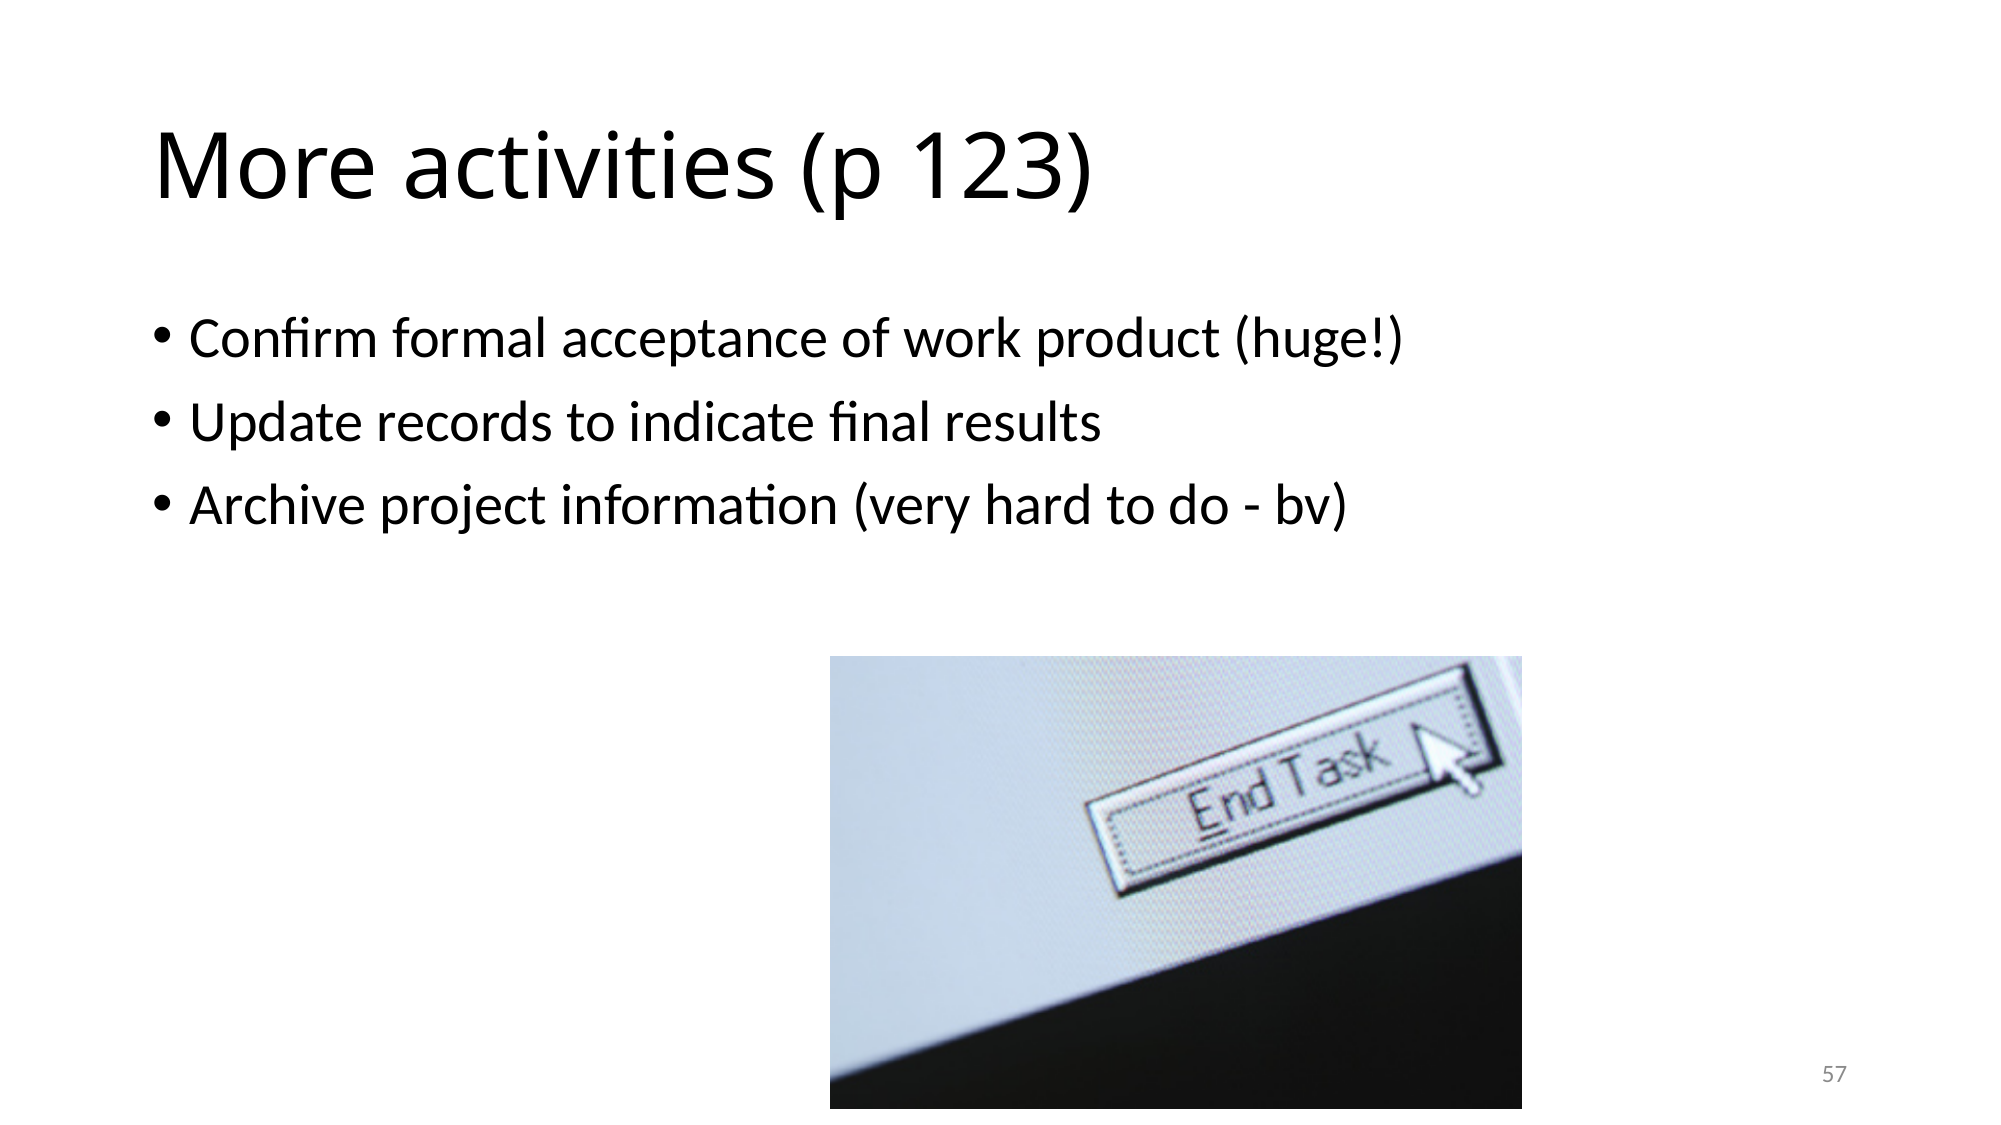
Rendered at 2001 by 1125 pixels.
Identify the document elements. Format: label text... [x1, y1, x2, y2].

picture [830, 656, 1522, 1109]
slide_number 57 [1522, 1042, 1863, 1103]
list Confirm formal acceptance of work product (huge!) Update records to indicate final results Archive project information (very hard to do - bv) [137, 299, 1863, 1014]
title More activities (p 123) [137, 59, 1863, 278]
